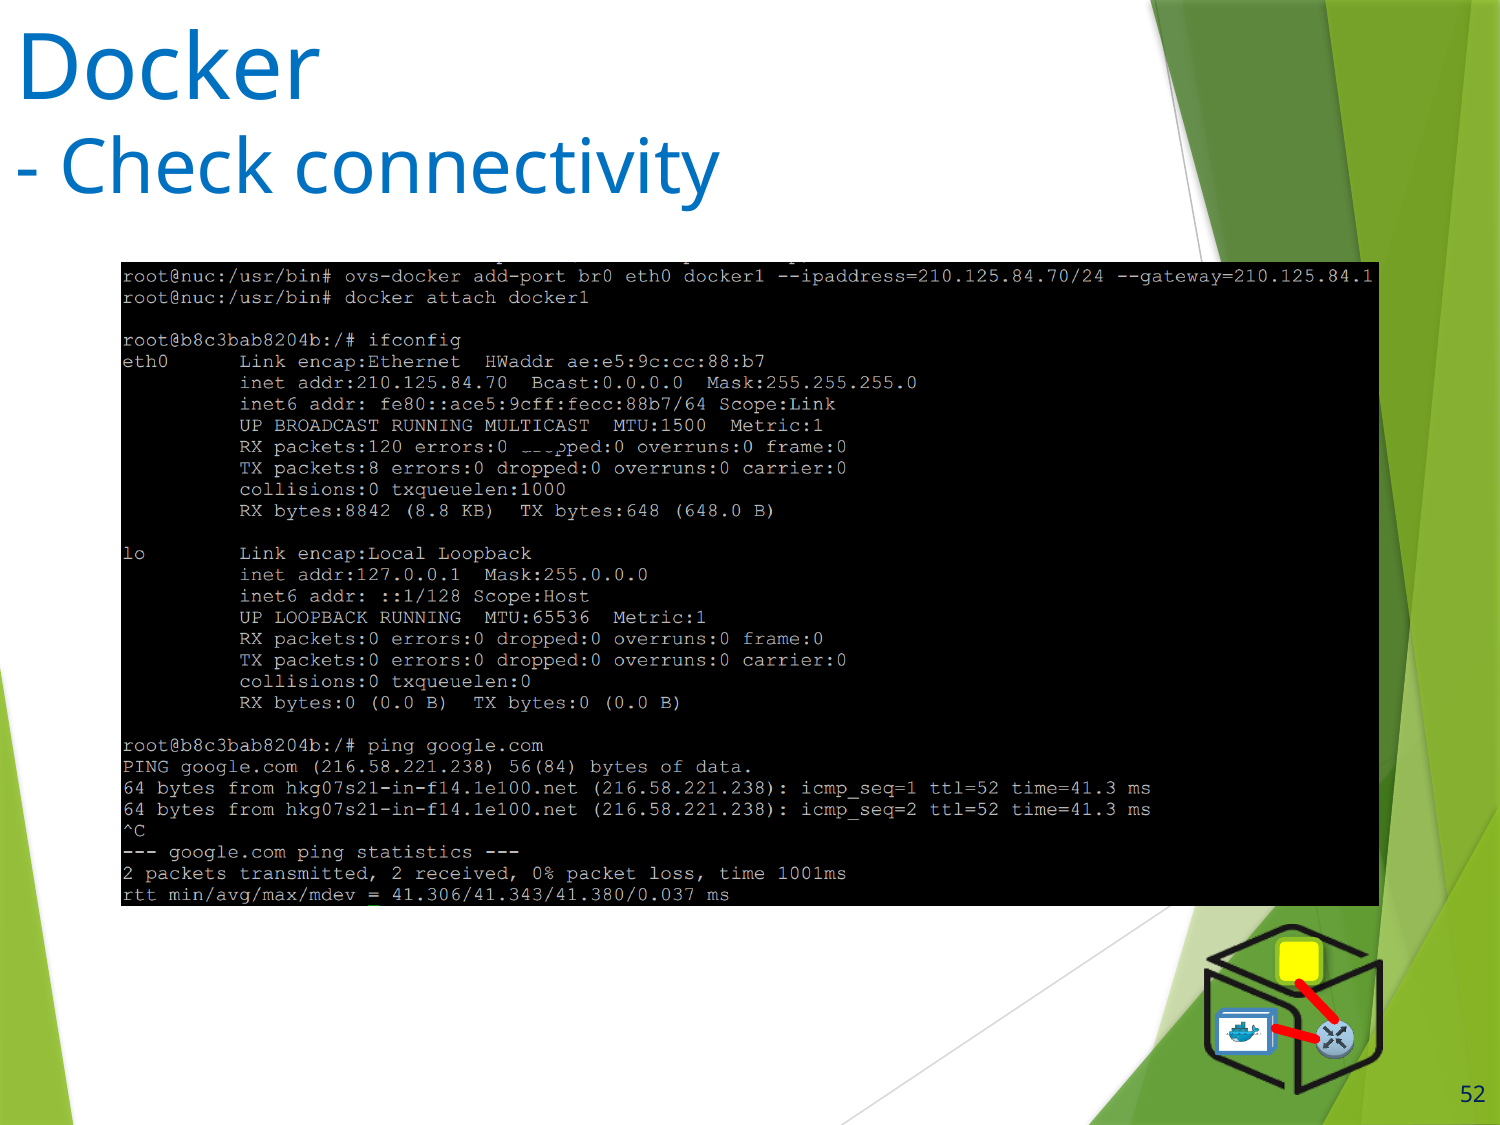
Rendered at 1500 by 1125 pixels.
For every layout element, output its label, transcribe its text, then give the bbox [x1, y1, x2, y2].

text_box Docker - Check connectivity [0, 0, 1294, 218]
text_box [1204, 923, 1384, 1096]
picture [120, 261, 1380, 907]
slide_number 52 [1417, 1065, 1500, 1125]
